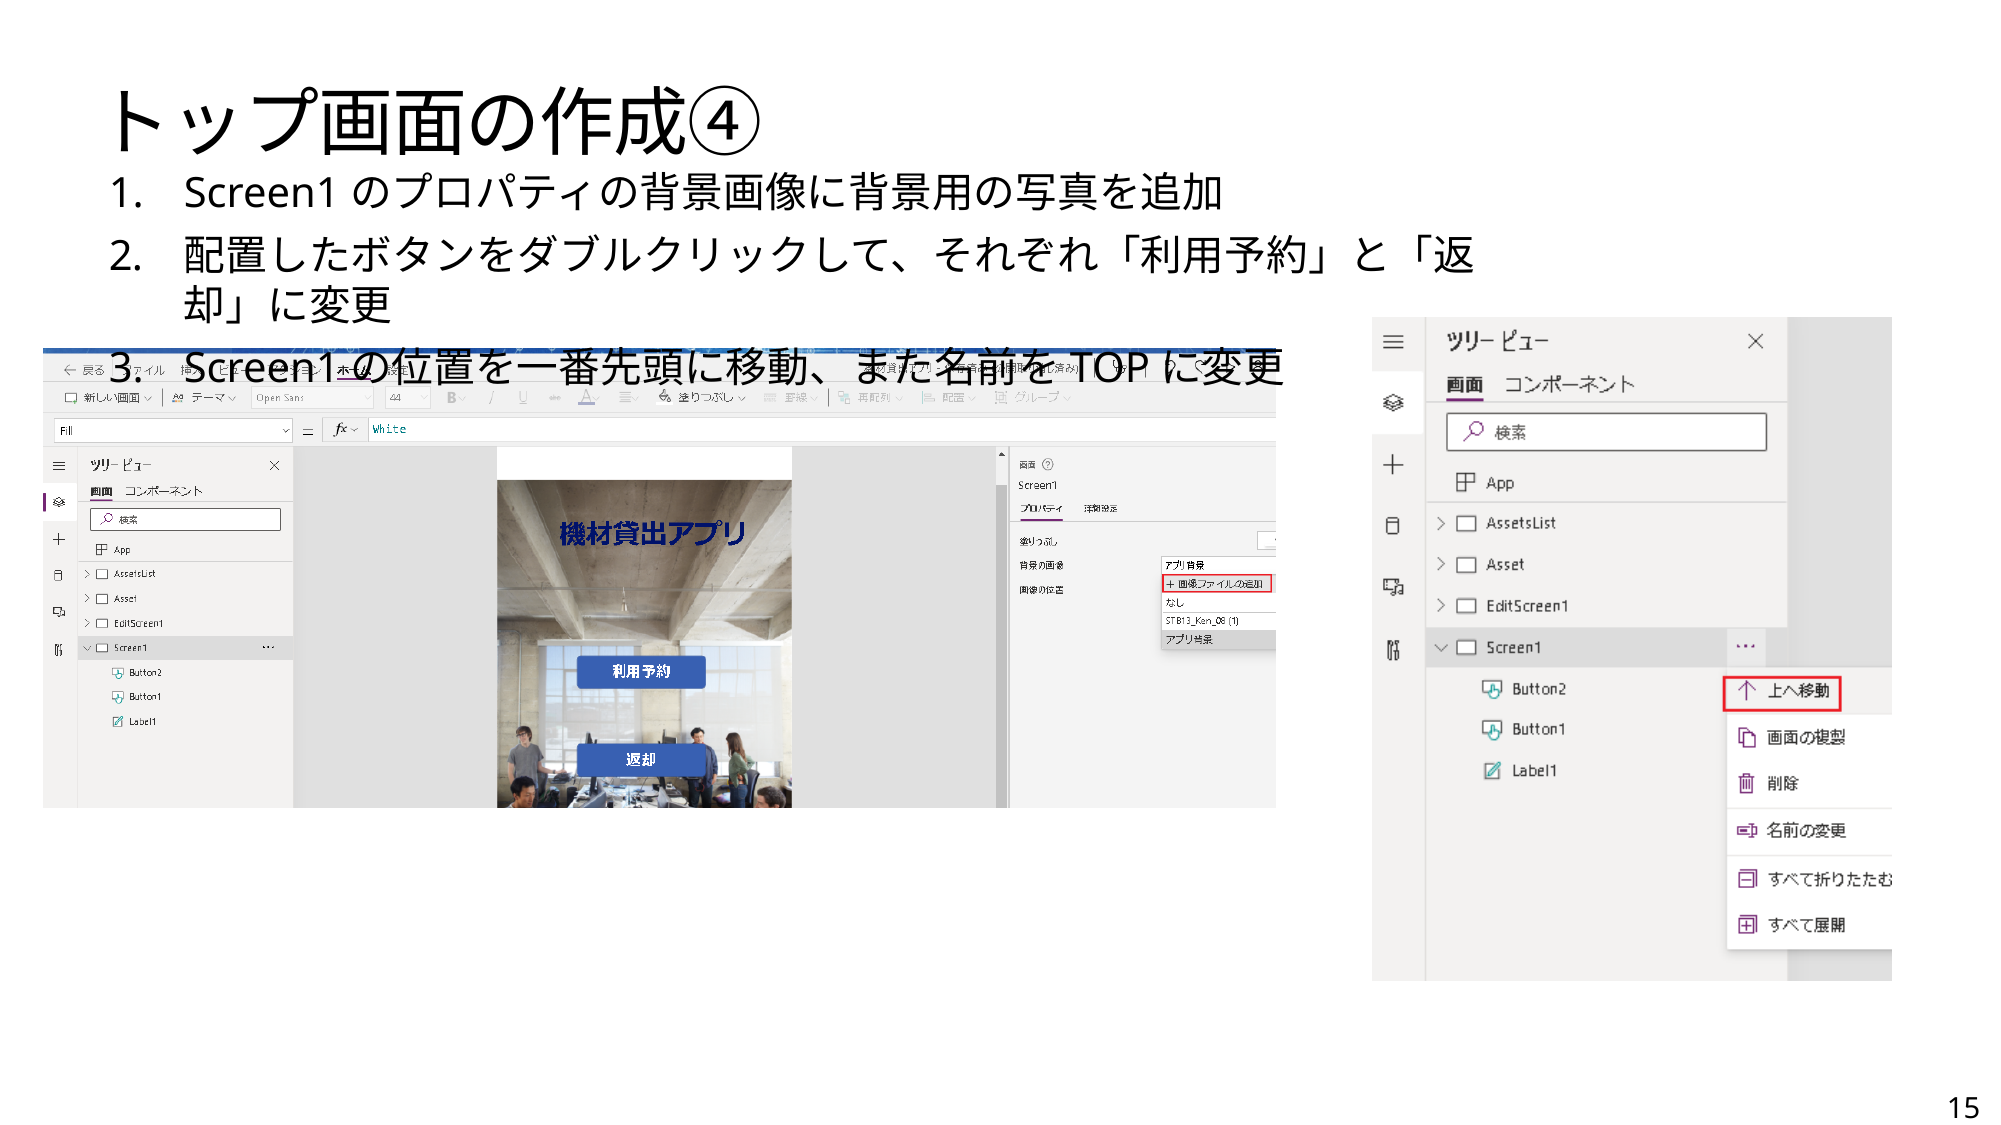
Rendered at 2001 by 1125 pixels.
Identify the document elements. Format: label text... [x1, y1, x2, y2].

picture [43, 348, 1277, 808]
text_box Screen1のプロパティの背景画像に背景用の写真を追加 配置したボタンをダブルクリックして、それぞれ「利用予約」と「返却」に変更 Screen1の位置を一番先頭に移動、また名前をTOPに変更 [108, 165, 1494, 454]
picture [1371, 317, 1892, 982]
title トップ画面の作成④ [96, 75, 1904, 166]
